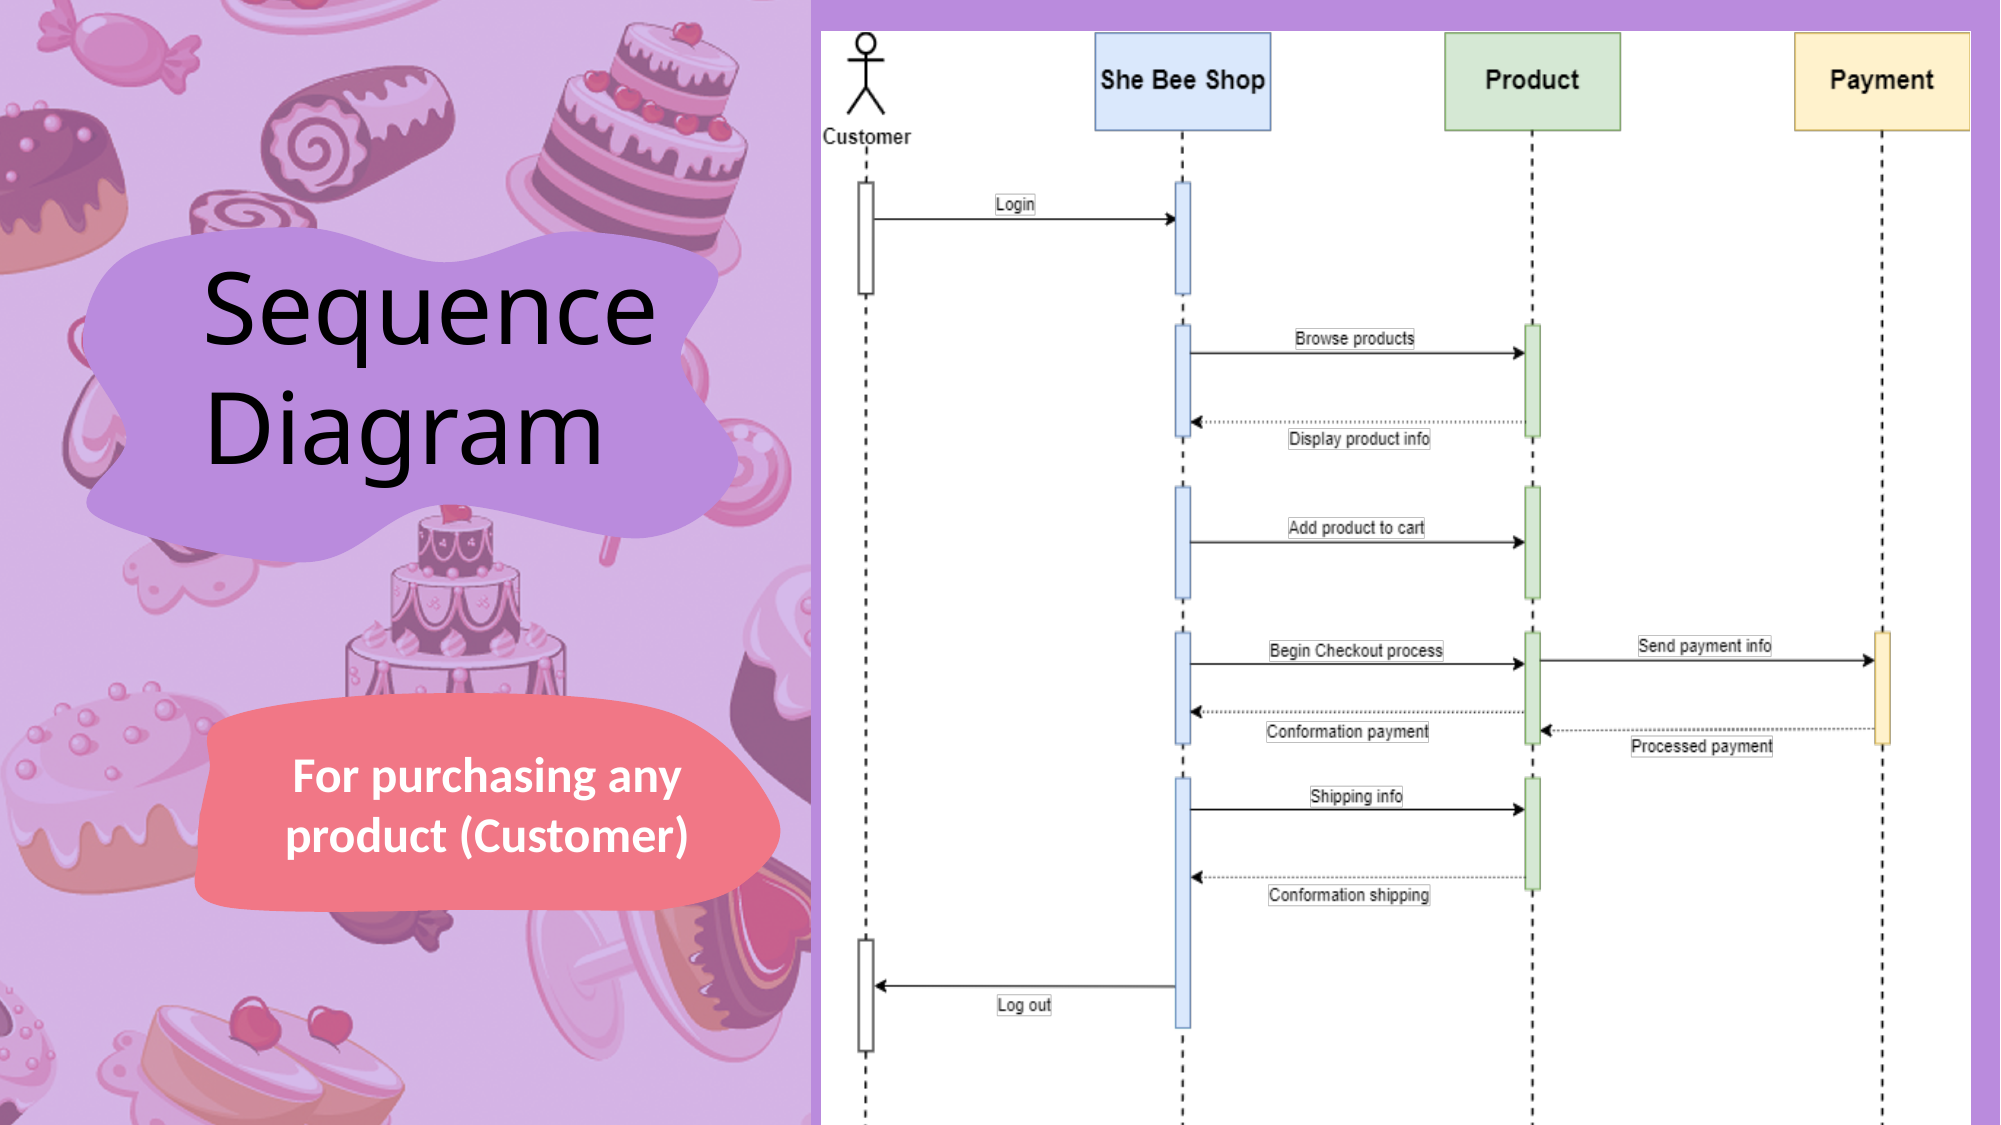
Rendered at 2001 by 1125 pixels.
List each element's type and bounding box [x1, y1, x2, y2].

text_box [82, 227, 739, 563]
picture [821, 31, 1971, 1125]
picture [0, 0, 811, 1125]
